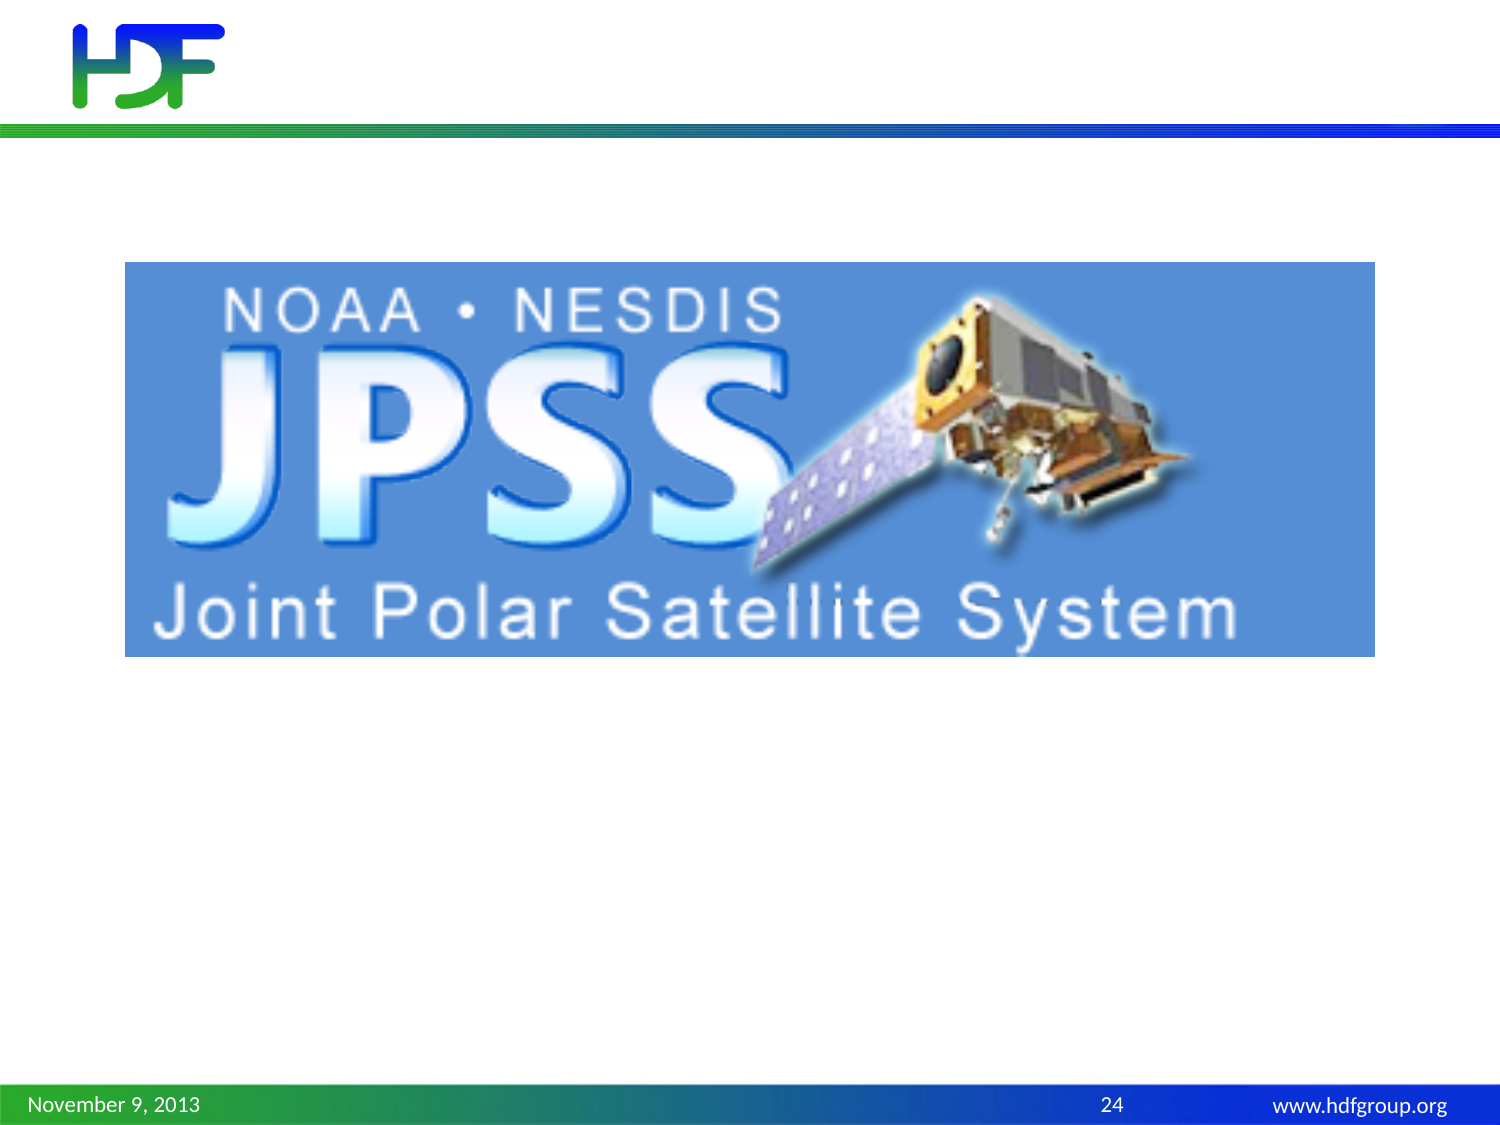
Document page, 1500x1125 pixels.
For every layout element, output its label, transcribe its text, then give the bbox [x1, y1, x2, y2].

slide_number 24 [1049, 1087, 1176, 1125]
picture [0, 0, 1500, 1125]
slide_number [12, 1087, 713, 1125]
